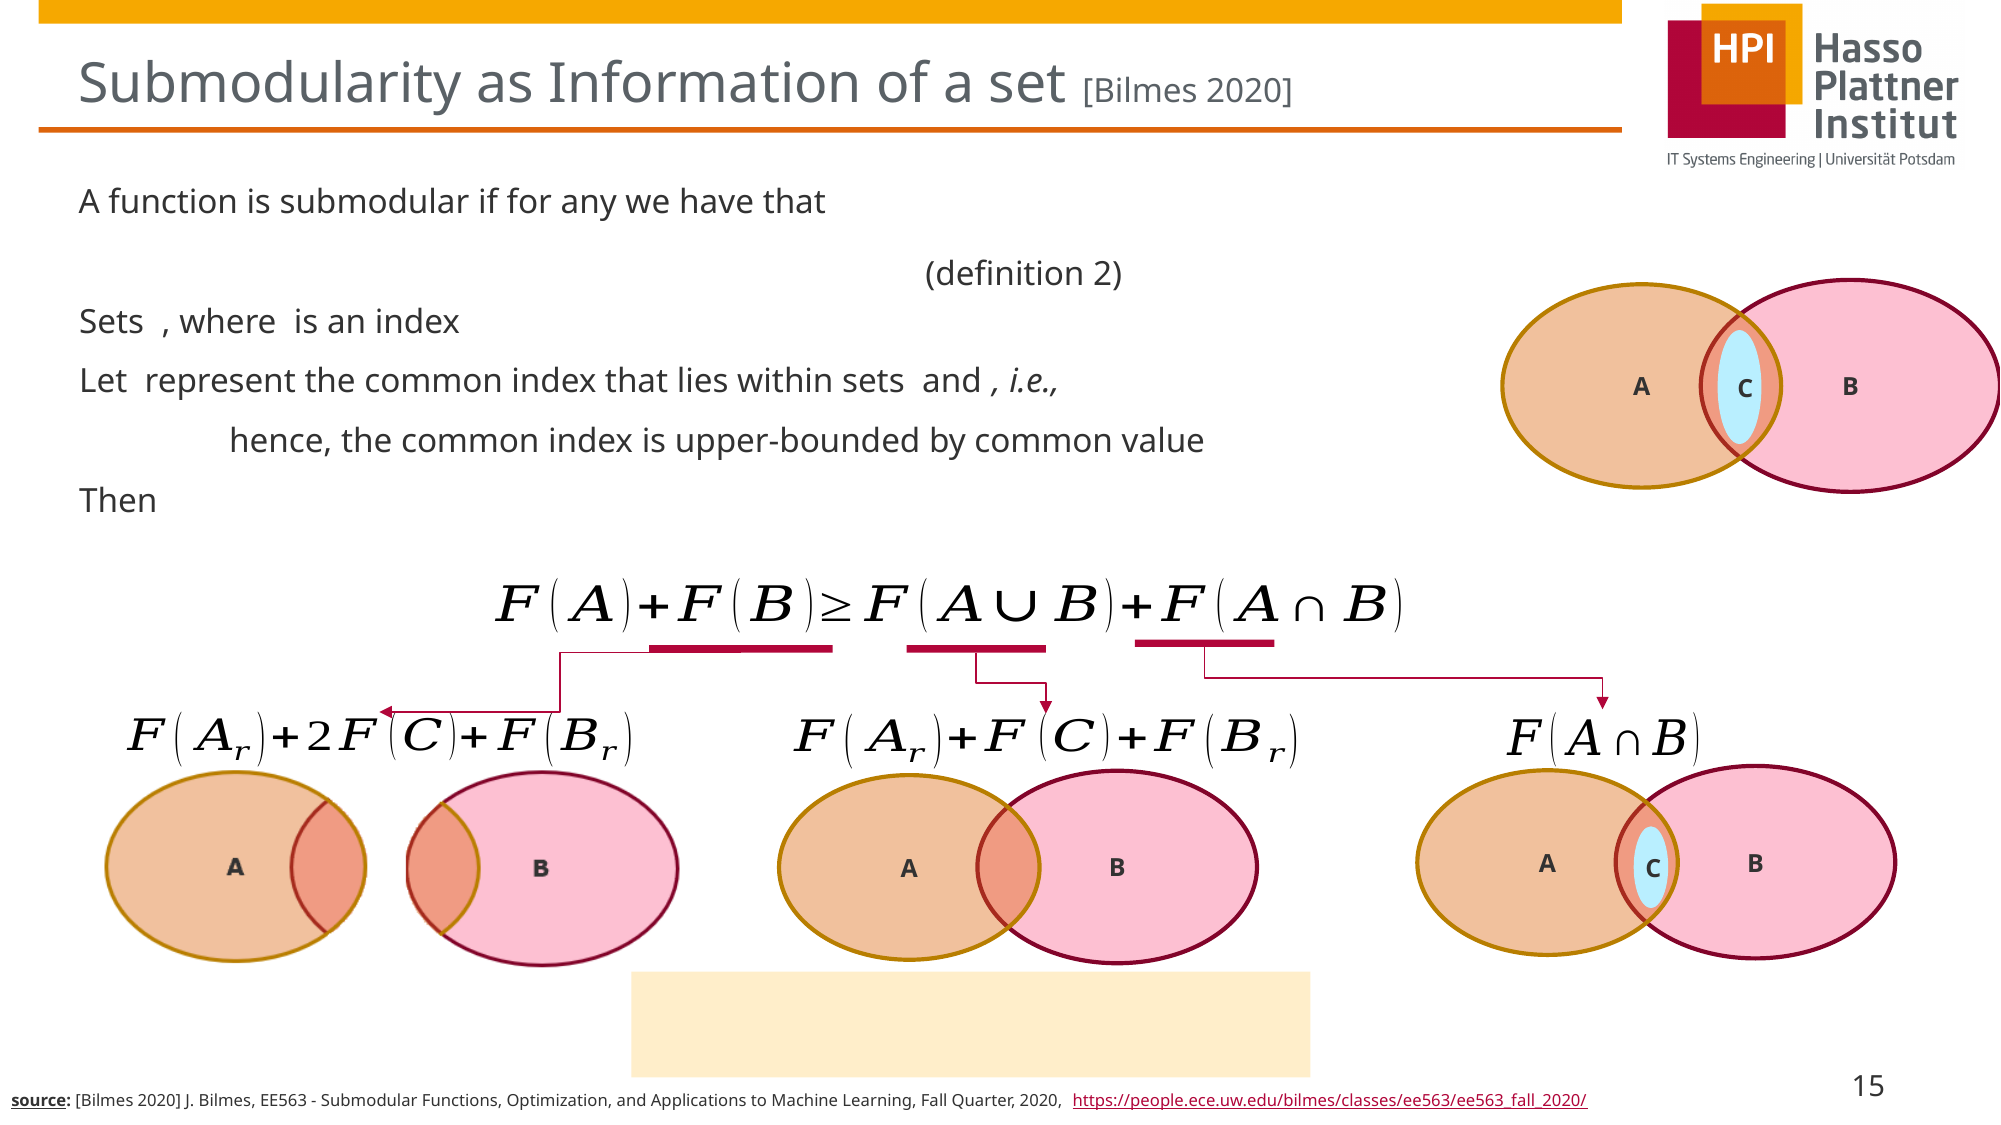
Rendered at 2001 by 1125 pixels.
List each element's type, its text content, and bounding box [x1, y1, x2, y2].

picture [1664, 0, 1965, 170]
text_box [906, 644, 1047, 714]
text_box A [1500, 282, 1784, 490]
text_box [379, 644, 833, 713]
text_box A [776, 773, 1042, 962]
text_box B [1646, 763, 1898, 961]
text_box A [1415, 768, 1680, 958]
picture [393, 761, 689, 977]
text_box B [1008, 768, 1260, 966]
slide_number 15 [1834, 1064, 1961, 1107]
text_box C [1631, 824, 1671, 911]
title Submodularity as Information of a set [Bilmes 2020] [78, 23, 1583, 115]
text_box C [1715, 327, 1764, 447]
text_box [1134, 639, 1603, 707]
text_box source: [Bilmes 2020] J. Bilmes, EE563 - Submodular Functions, Optimization, and Applications to Machine Learning, Fall Quarter, 2020, https://people.ece.uw.edu/bilmes/classes/ee563/ee563_fall_2020/ [0, 1082, 1831, 1121]
picture [95, 753, 376, 973]
text_box B [1740, 277, 2000, 494]
